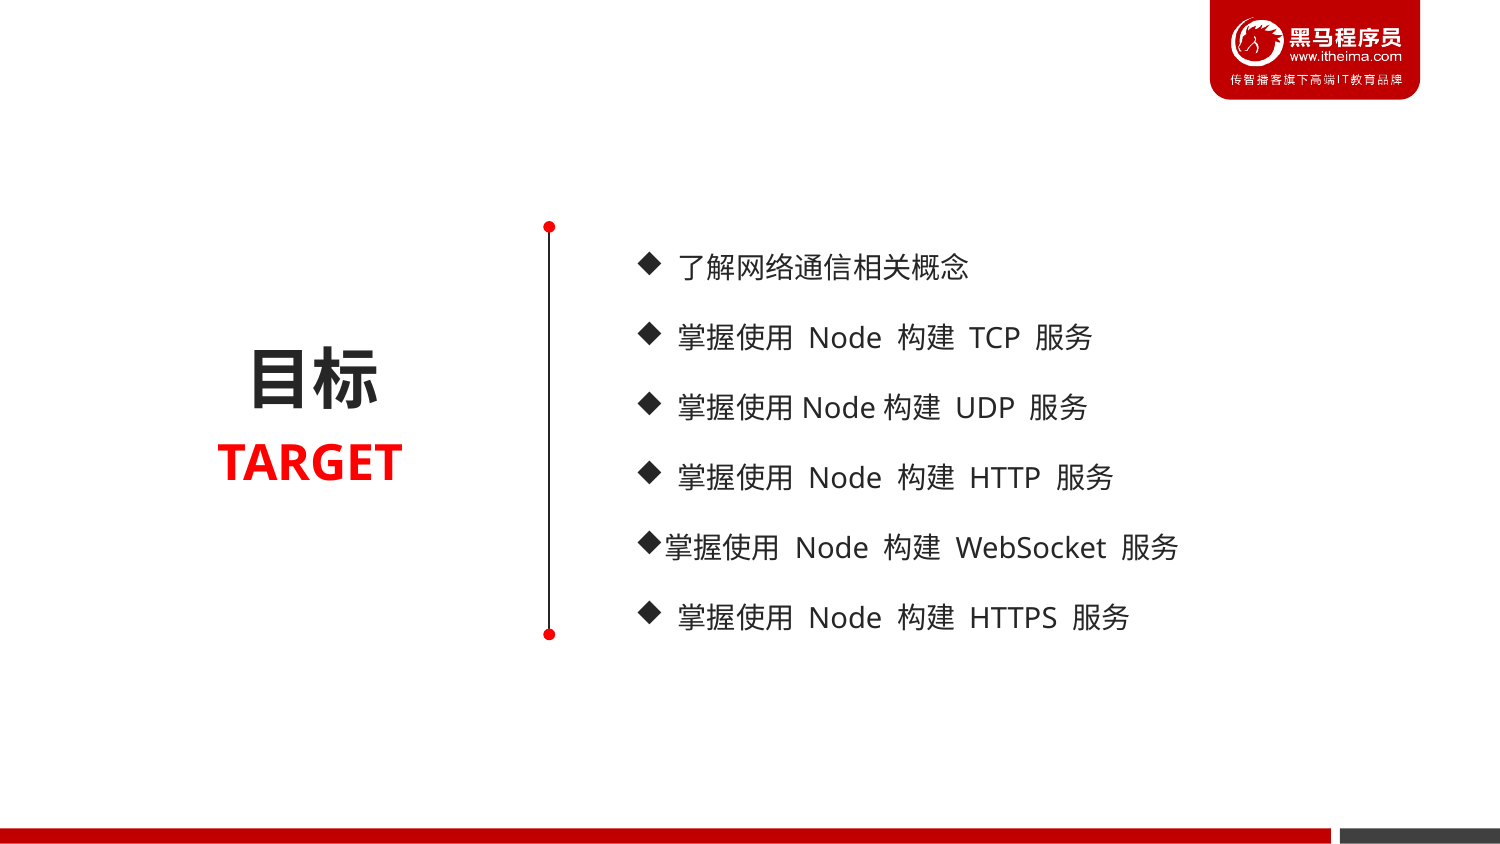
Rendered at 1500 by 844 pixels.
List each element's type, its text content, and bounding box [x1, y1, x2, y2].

picture [1212, 8, 1421, 94]
text_box [541, 628, 558, 643]
text_box 目标 [171, 315, 454, 449]
text_box 了解网络通信相关概念 掌握使用 Node 构建 TCP 服务 掌握使用Node构建 UDP 服务 掌握使用 Node 构建 HTTP 服务 掌握使用 Node 构建 WebSocket 服务 掌握使用 Node 构建 HTTPS 服务 [620, 207, 1329, 642]
text_box TARGET [206, 422, 544, 507]
text_box [541, 219, 558, 234]
